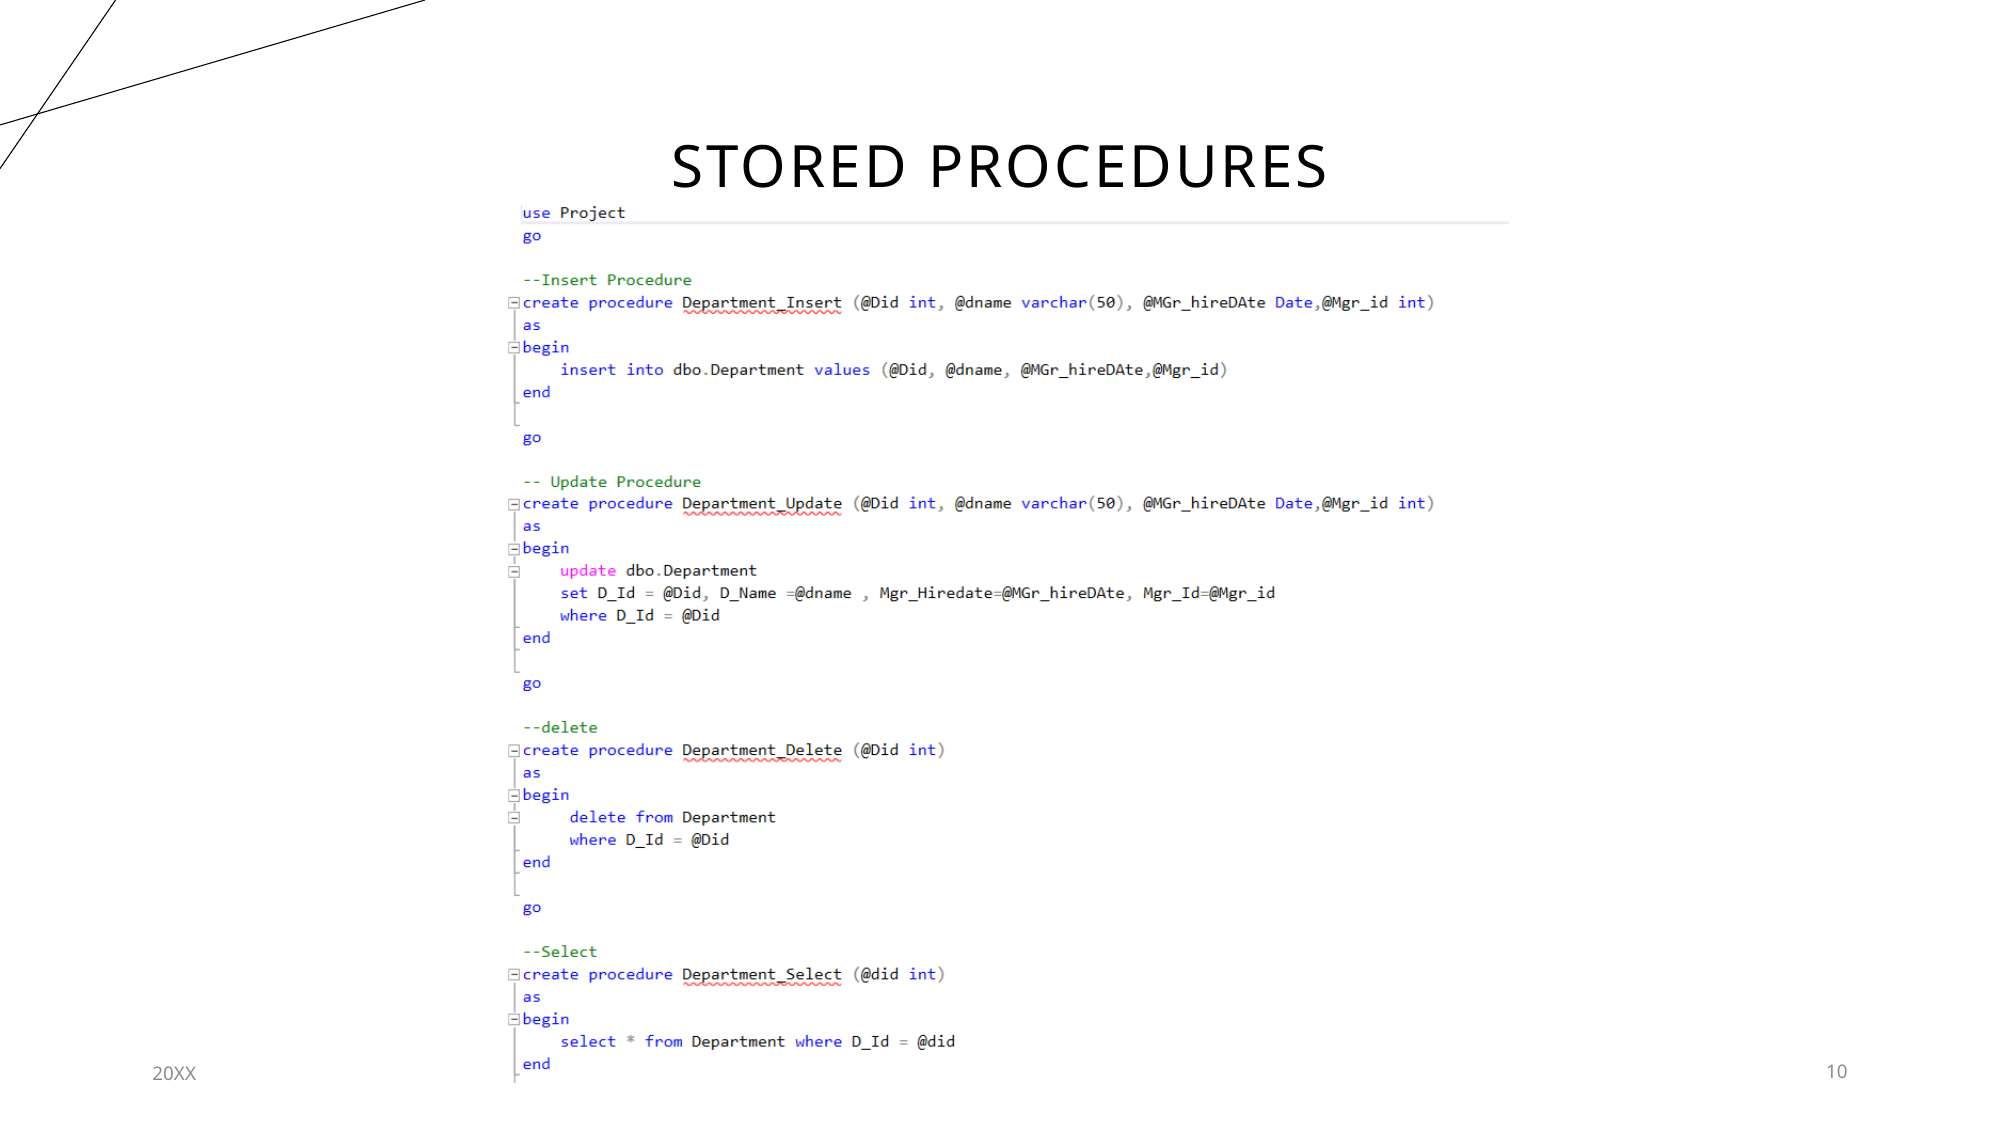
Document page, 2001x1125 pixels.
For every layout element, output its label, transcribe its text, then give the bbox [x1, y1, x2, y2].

picture [502, 204, 1509, 1083]
slide_number 20XX [137, 1042, 588, 1103]
slide_number 10 [1412, 1042, 1863, 1103]
title Stored procedures [137, 59, 1863, 278]
